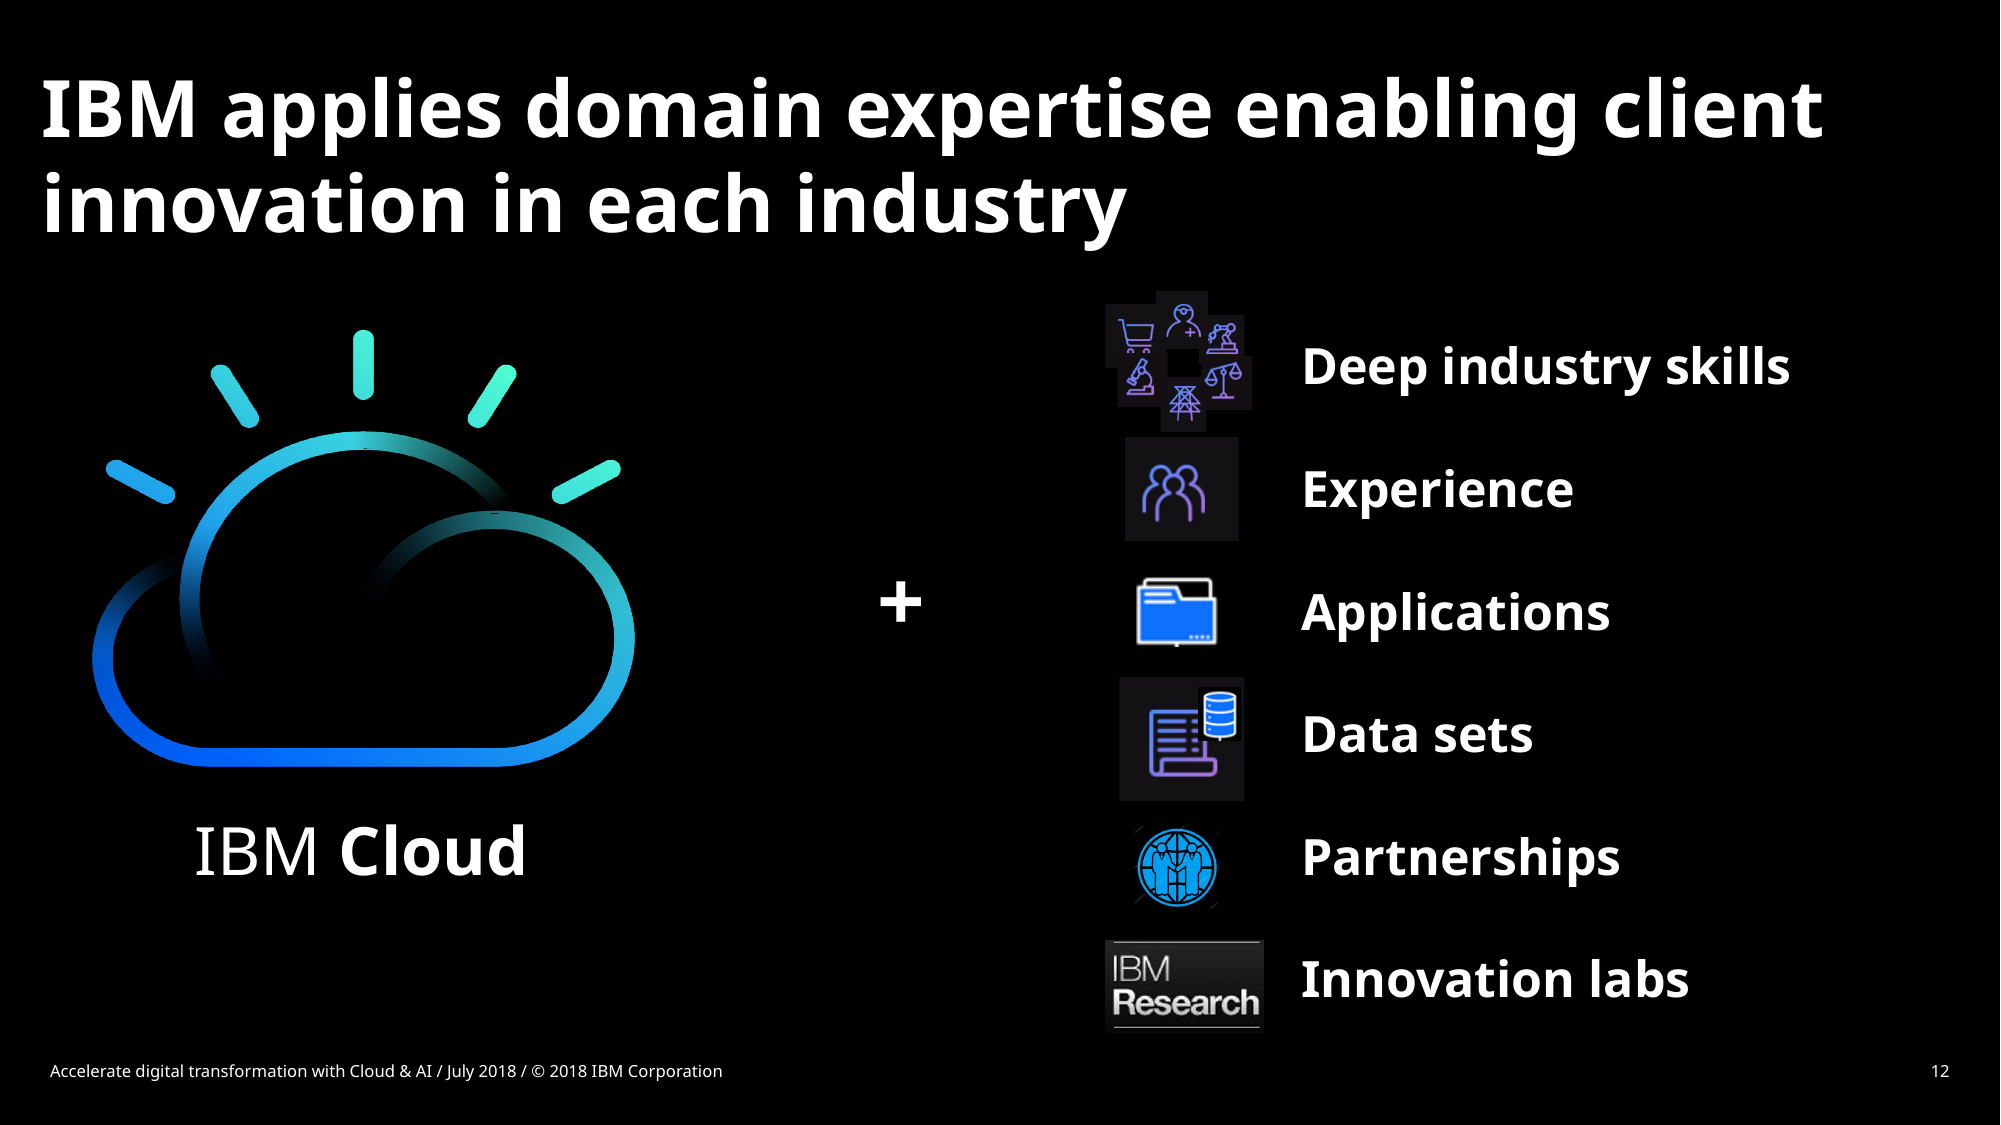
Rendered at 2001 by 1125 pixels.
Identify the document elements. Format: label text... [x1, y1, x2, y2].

text_box + [862, 540, 940, 656]
picture [1128, 571, 1225, 648]
text_box IBM applies domain expertise enabling client innovation in each industry [27, 50, 1987, 256]
picture [1105, 940, 1264, 1033]
text_box Accelerate digital transformation with Cloud & AI / July 2018 / © 2018 IBM Corporation [50, 1055, 1450, 1086]
picture [1119, 677, 1245, 801]
text_box 12 [1499, 1055, 1950, 1086]
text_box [1105, 291, 1253, 432]
picture [1124, 437, 1240, 541]
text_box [75, 314, 651, 898]
text_box Deep industry skills Experience Applications Data sets Partnerships Innovation labs [1286, 327, 1846, 1015]
picture [1135, 826, 1219, 910]
